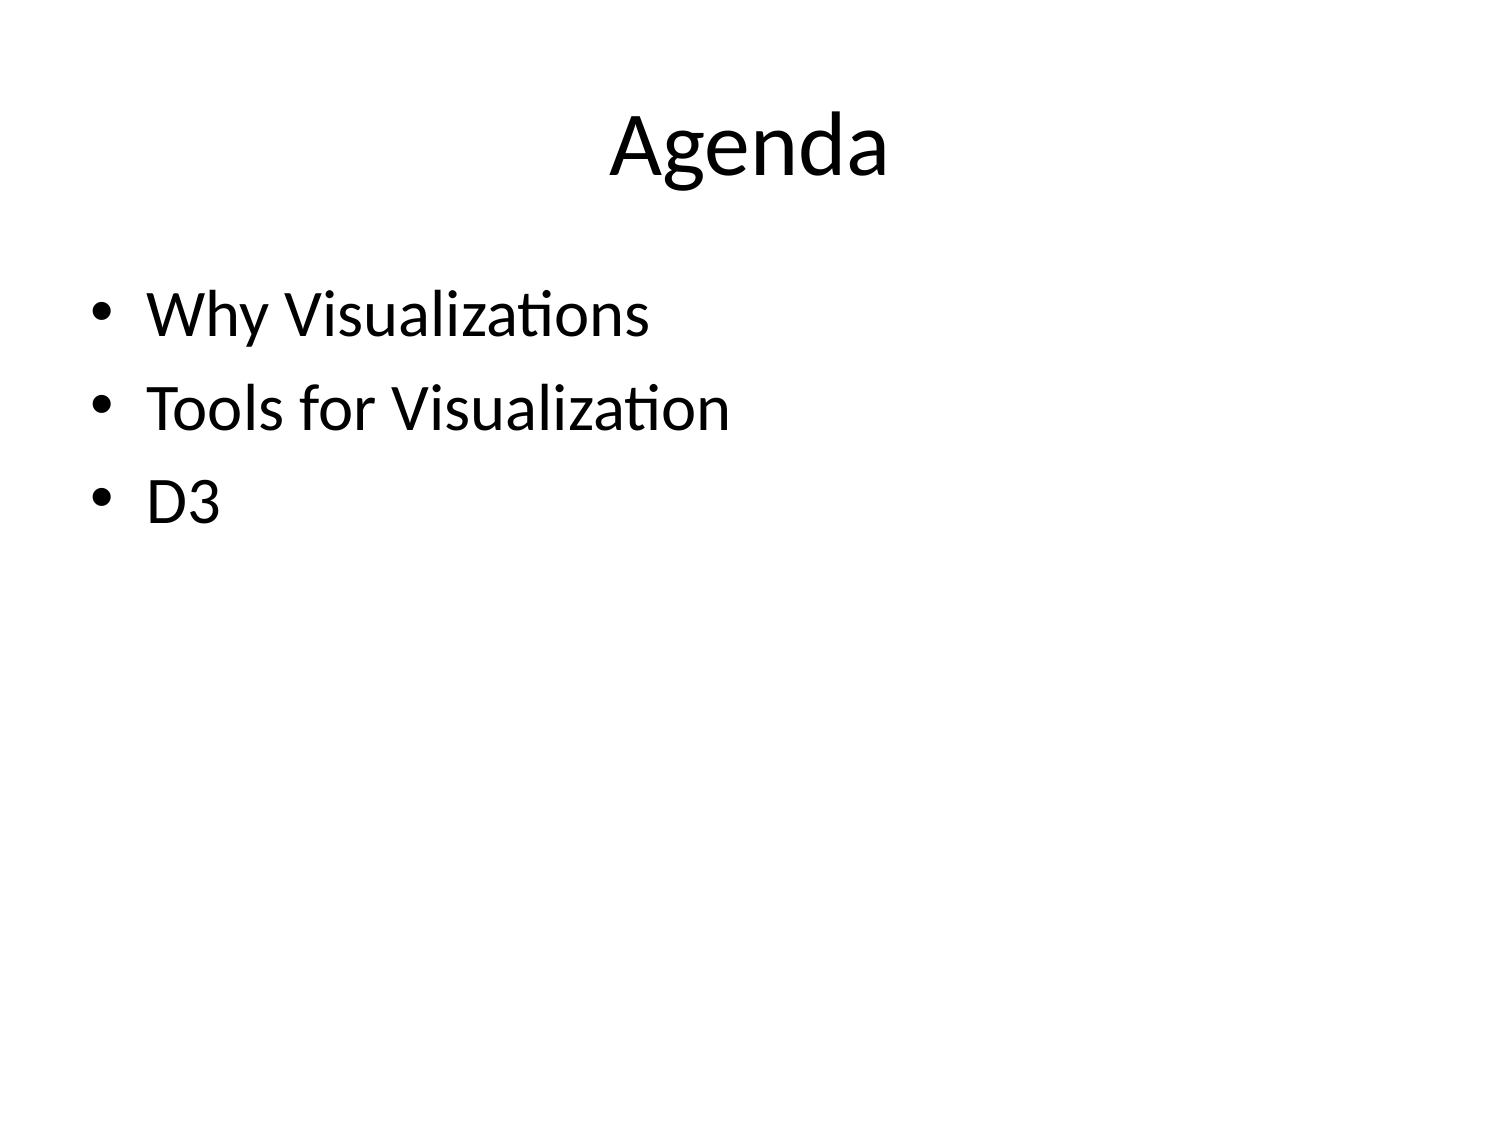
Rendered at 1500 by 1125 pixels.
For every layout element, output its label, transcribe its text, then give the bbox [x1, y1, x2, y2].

title Agenda [75, 45, 1425, 233]
list Why Visualizations Tools for Visualization D3 [75, 262, 1425, 1005]
